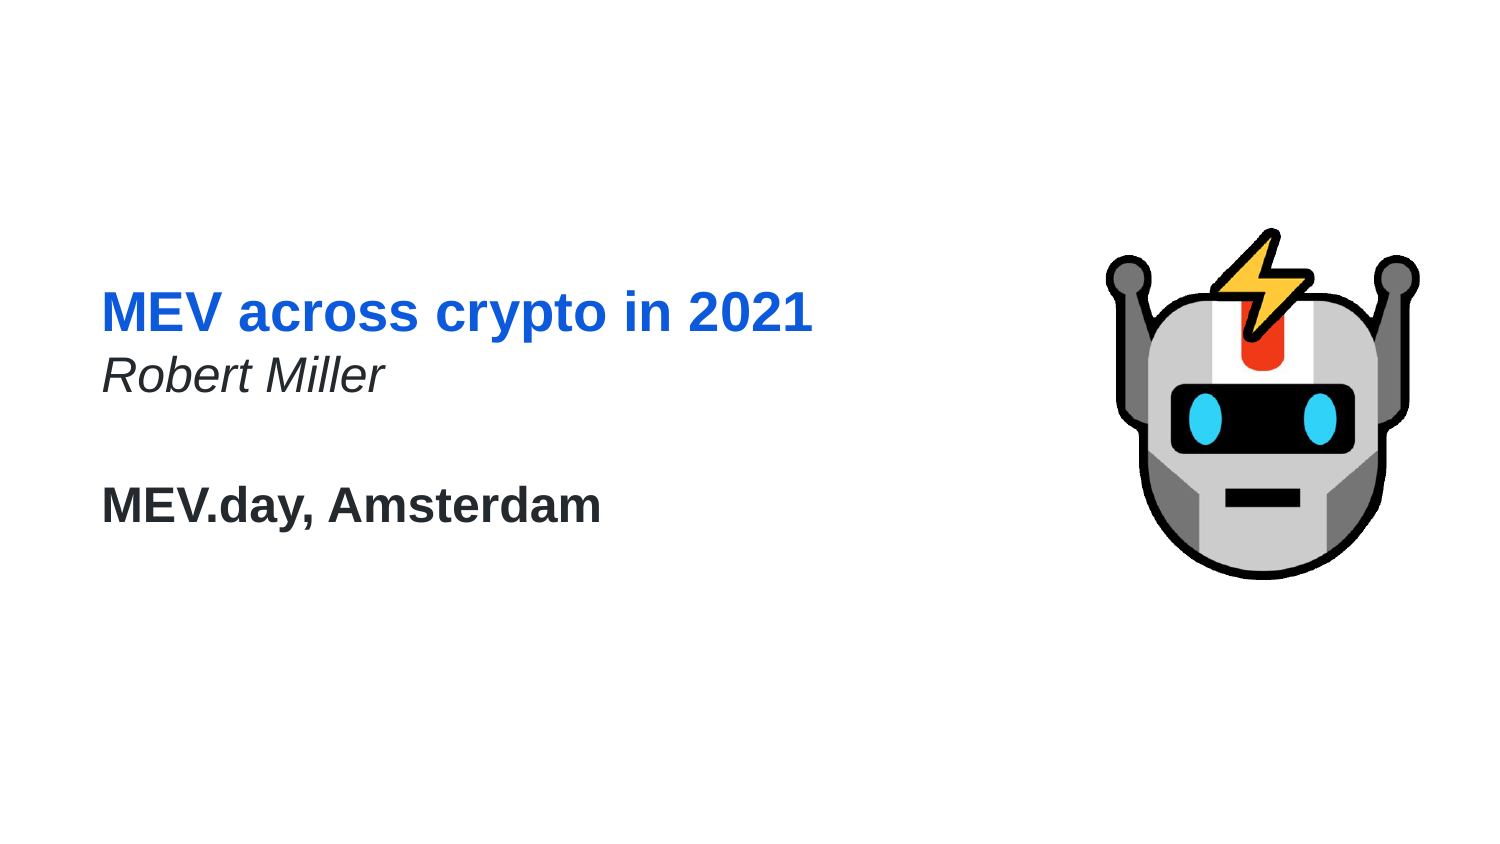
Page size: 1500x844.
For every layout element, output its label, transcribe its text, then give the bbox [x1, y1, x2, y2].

picture [1047, 195, 1478, 640]
text_box MEV across crypto in 2021 Robert Miller MEV.day, Amsterdam [90, 269, 1042, 539]
